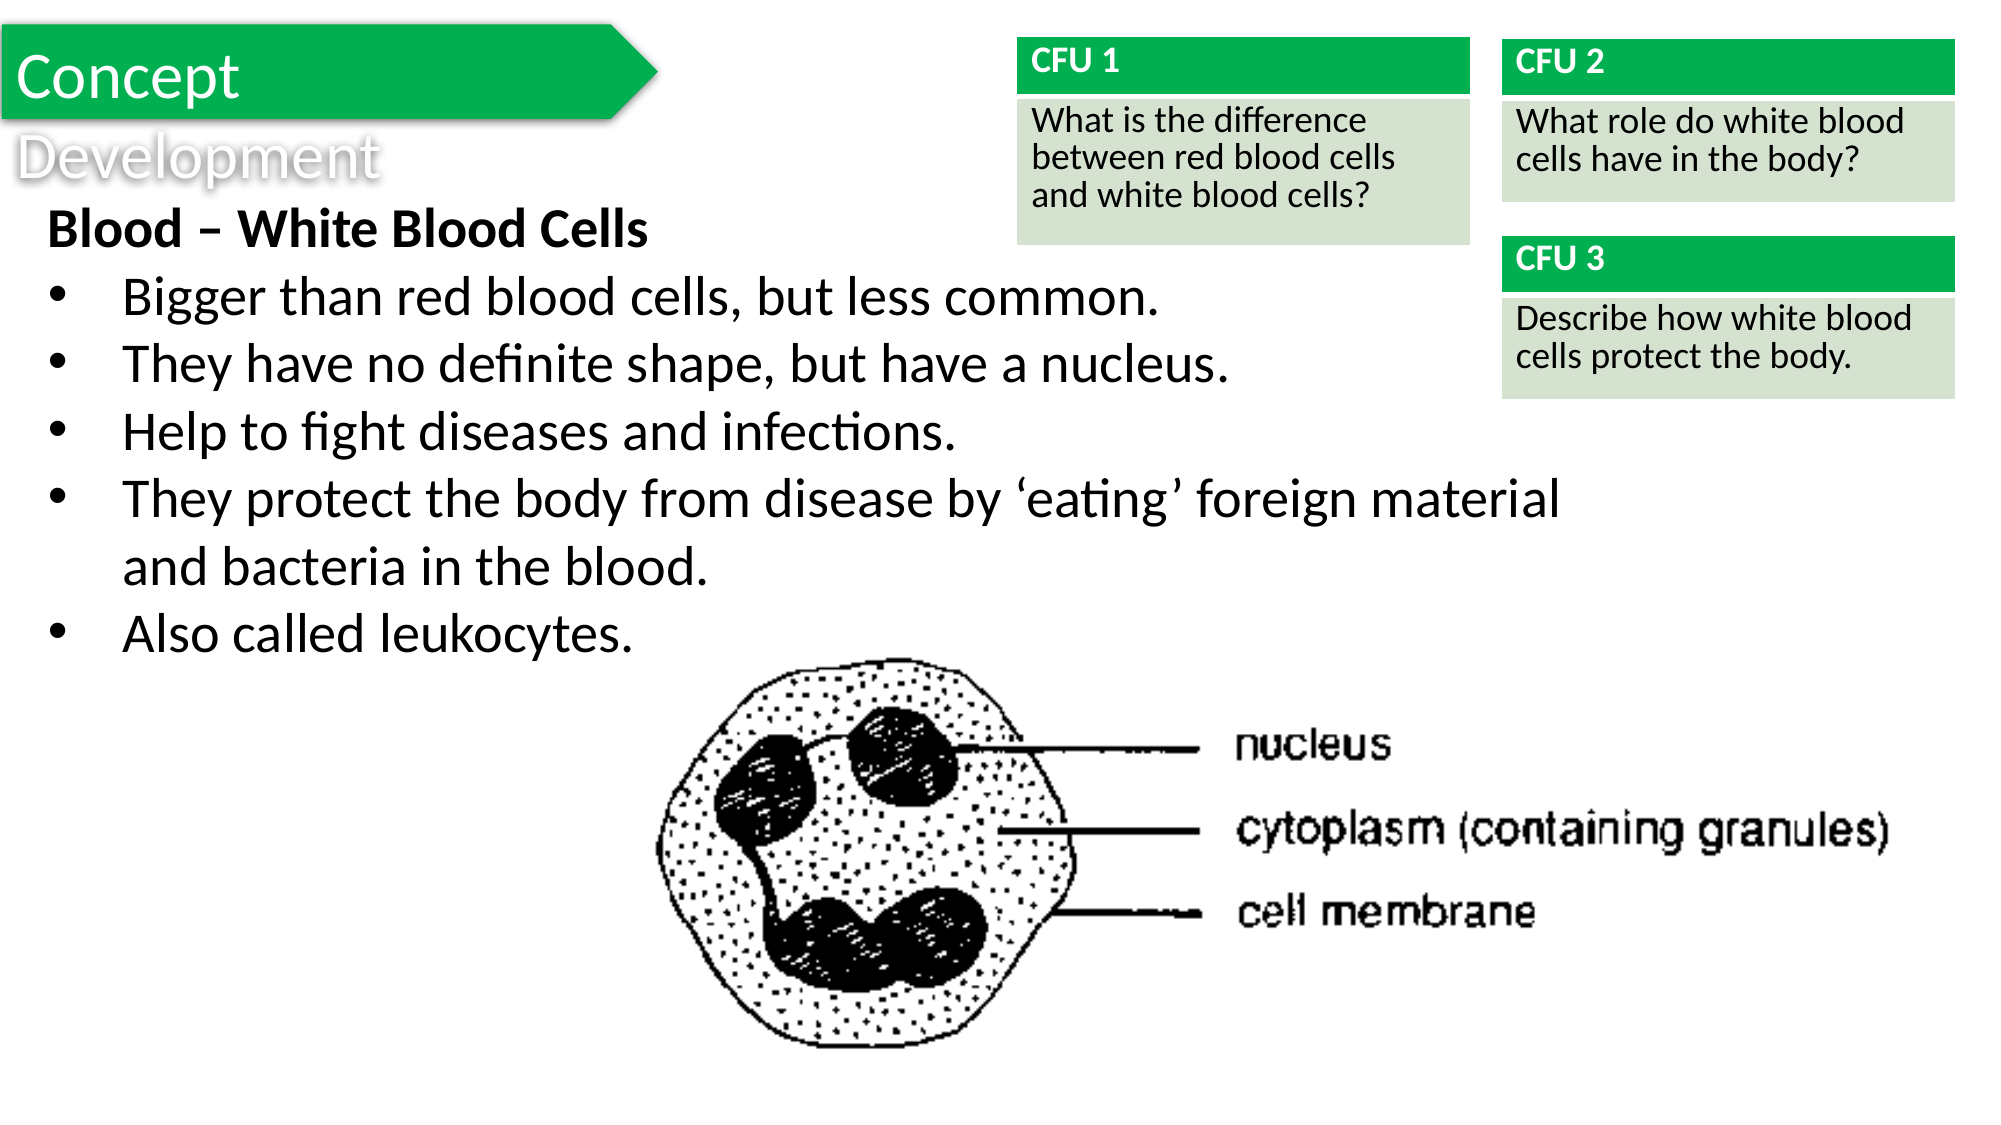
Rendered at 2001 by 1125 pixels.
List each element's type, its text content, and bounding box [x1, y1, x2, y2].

picture [652, 654, 1893, 1056]
table_header CFU 1 [1017, 37, 1470, 94]
table_header CFU 2 [1502, 39, 1955, 95]
table_cell What is the difference between red blood cells and white blood cells? [1017, 99, 1470, 245]
table_cell Describe how white blood cells protect the body. [1502, 298, 1955, 399]
table_header CFU 3 [1502, 236, 1955, 292]
text_box Concept Development [1, 24, 658, 119]
table_cell What role do white blood cells have in the body? [1502, 101, 1955, 202]
text_box Blood – White Blood Cells Bigger than red blood cells, but less common. They have no definite shape, but have a nucleus. Help to fight diseases and infections. They protect the body from disease by ‘eating’ foreign material and bacteria in the blood. Also called leukocytes. [33, 184, 1631, 874]
